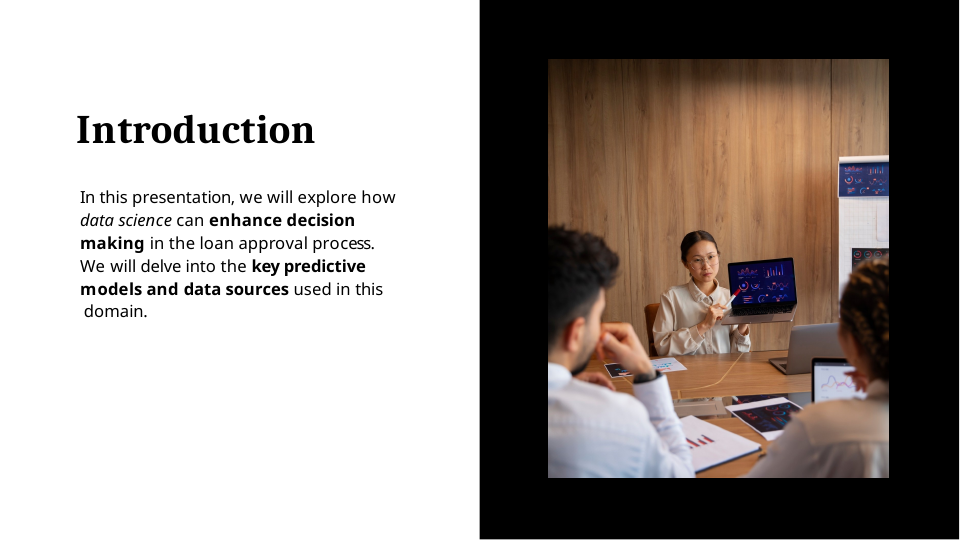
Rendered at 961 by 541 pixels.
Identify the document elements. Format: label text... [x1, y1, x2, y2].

text_box In this presentation, we will explore how data science can enhance decision making in the loan approval process. We will delve into the key predictive models and data sources used in this domain. [78, 182, 413, 322]
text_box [479, 0, 960, 540]
title Introduction [74, 100, 324, 194]
